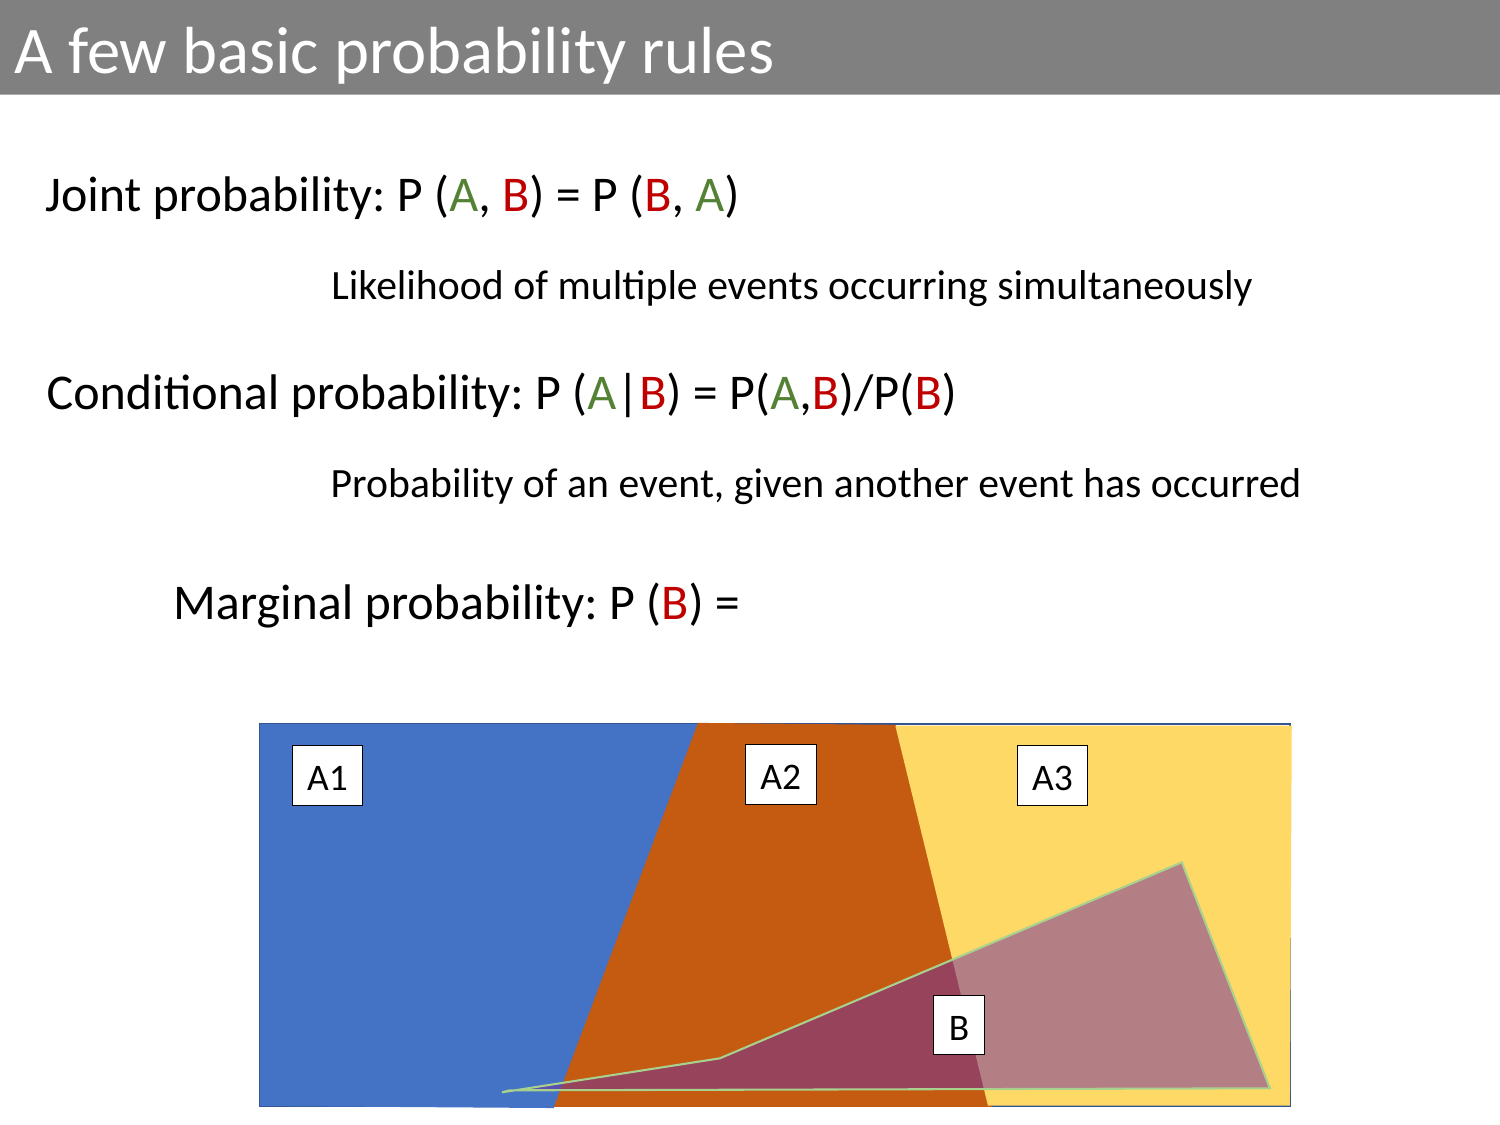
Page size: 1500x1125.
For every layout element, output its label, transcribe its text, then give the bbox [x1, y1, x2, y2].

text_box B [933, 995, 985, 1055]
text_box [501, 860, 1272, 1094]
text_box [552, 1091, 994, 1108]
text_box A2 [745, 744, 817, 805]
text_box Joint probability: P (A, B) = P (B, A) [30, 154, 755, 229]
text_box [894, 724, 1293, 1107]
text_box A1 [292, 745, 363, 806]
text_box [258, 723, 696, 1110]
text_box Conditional probability: P (A|B) = P(A,B)/P(B) [31, 352, 973, 427]
text_box Probability of an event, given another event has occurred [315, 448, 1318, 513]
text_box Likelihood of multiple events occurring simultaneously [316, 250, 1269, 315]
text_box A few basic probability rules [0, 0, 1500, 95]
text_box A3 [1017, 745, 1088, 806]
text_box [562, 721, 950, 1081]
